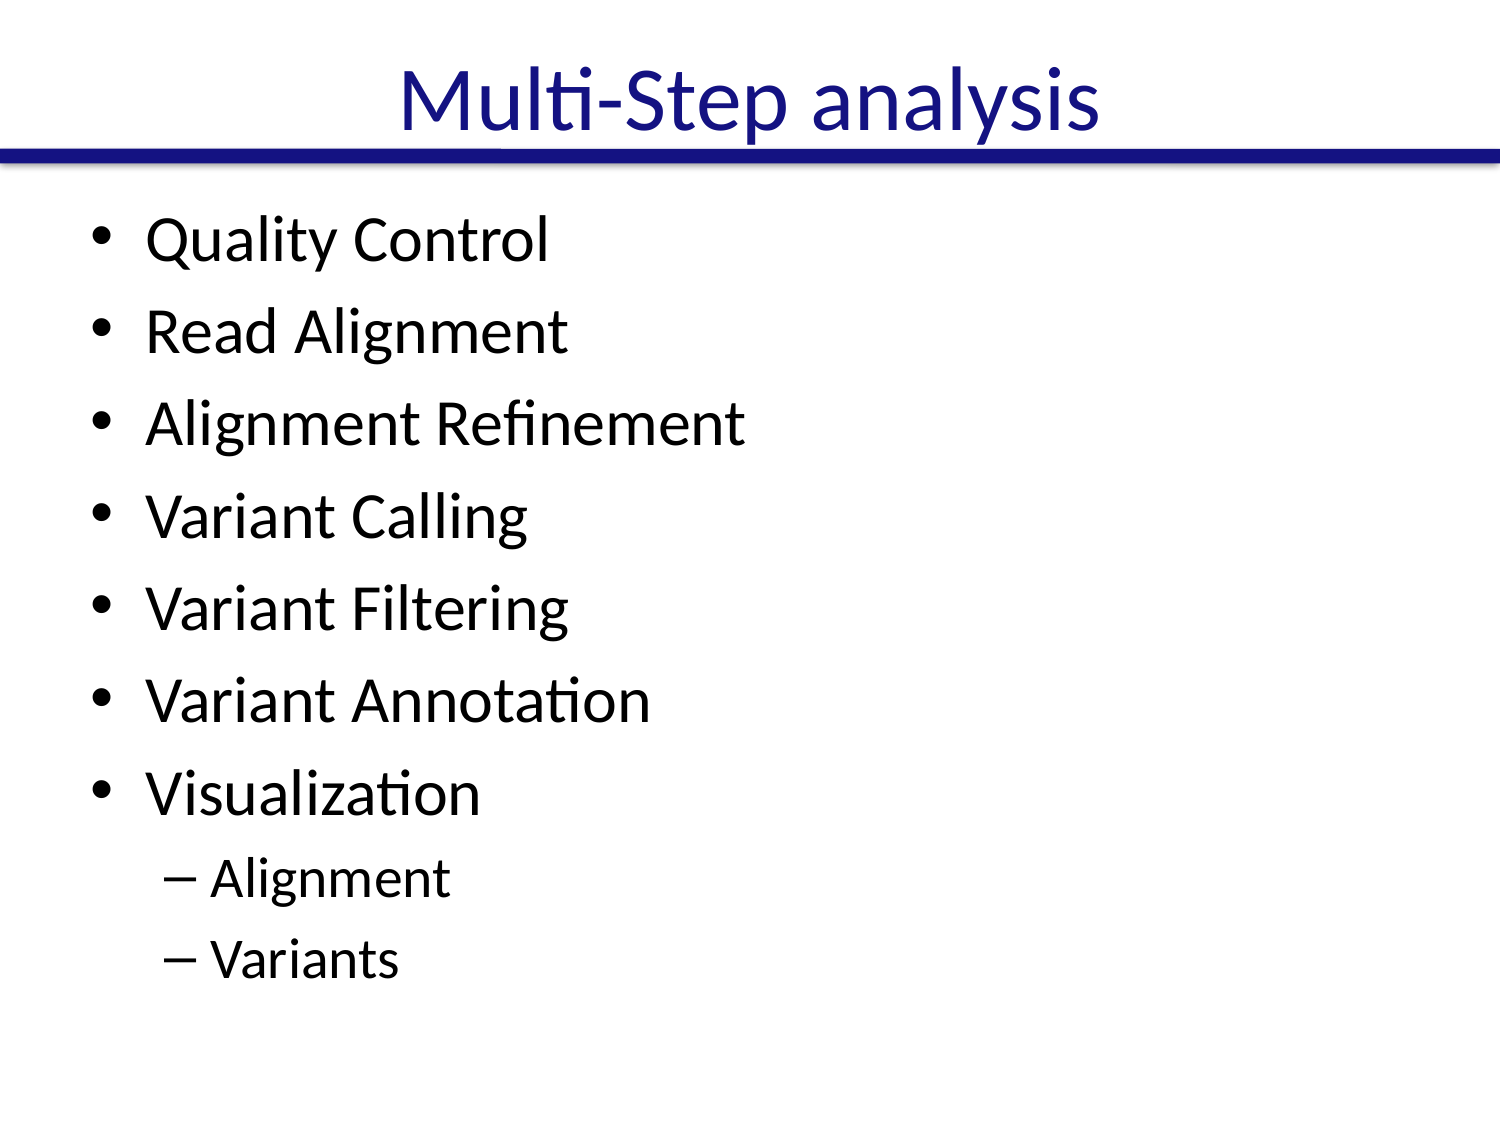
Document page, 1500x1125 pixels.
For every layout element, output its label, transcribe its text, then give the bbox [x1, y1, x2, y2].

title Multi-Step analysis [75, 0, 1425, 187]
list Quality Control Read Alignment Alignment Refinement Variant Calling Variant Filtering Variant Annotation Visualization Alignment Variants [75, 187, 1425, 1005]
